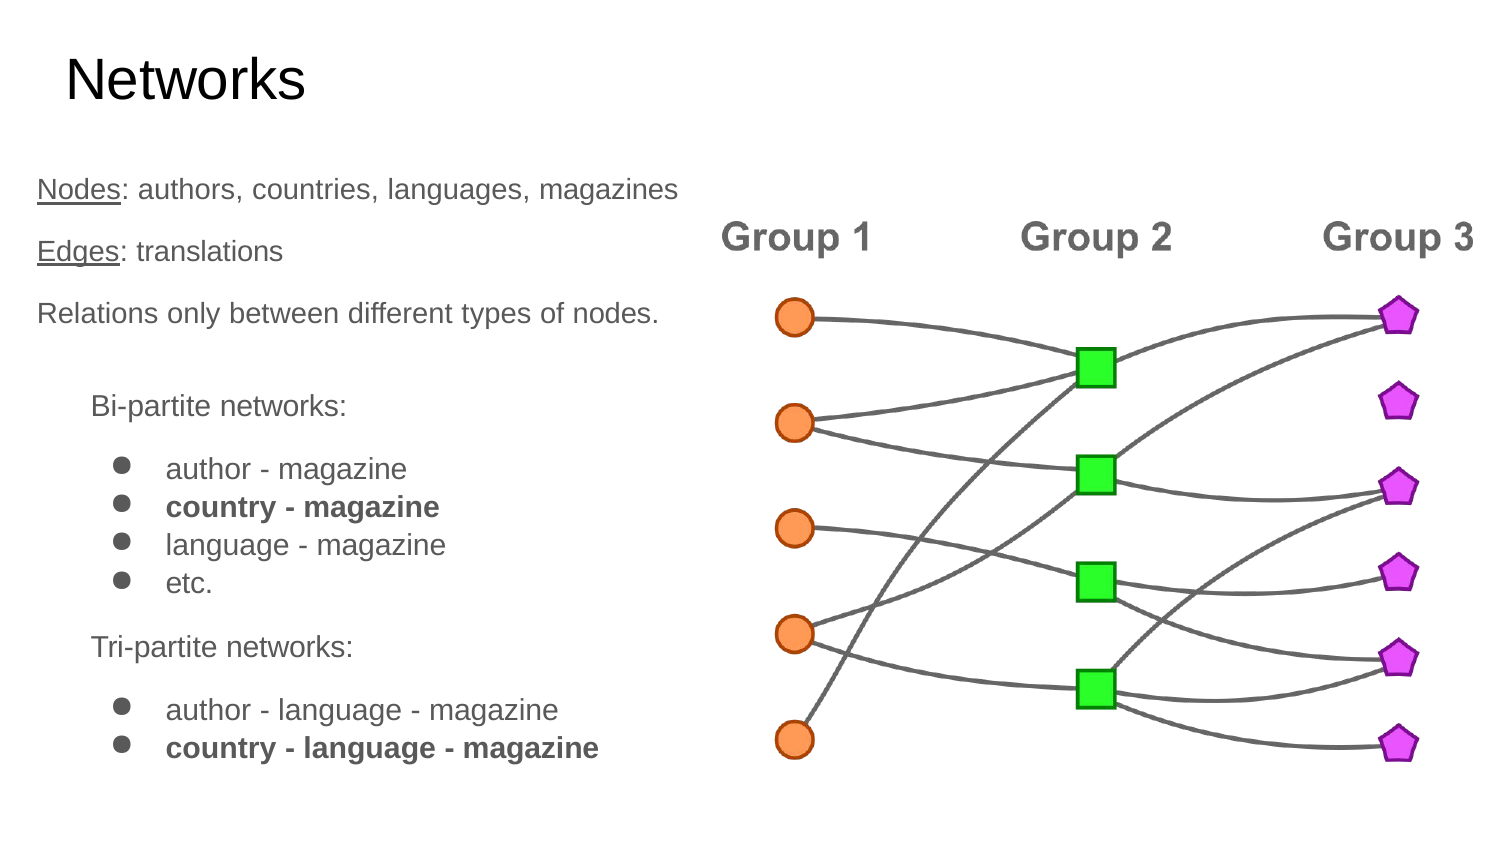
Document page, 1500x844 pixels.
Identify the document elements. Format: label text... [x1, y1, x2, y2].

picture [722, 220, 1473, 762]
title Networks [63, 39, 311, 168]
text_box Nodes: authors, countries, languages, magazines Edges: translations Relations only between different types of nodes. Bi-partite networks: author - magazine country - magazine language - magazine etc. Tri-partite networks: author - language - magazine country - language - magazine [34, 168, 680, 765]
